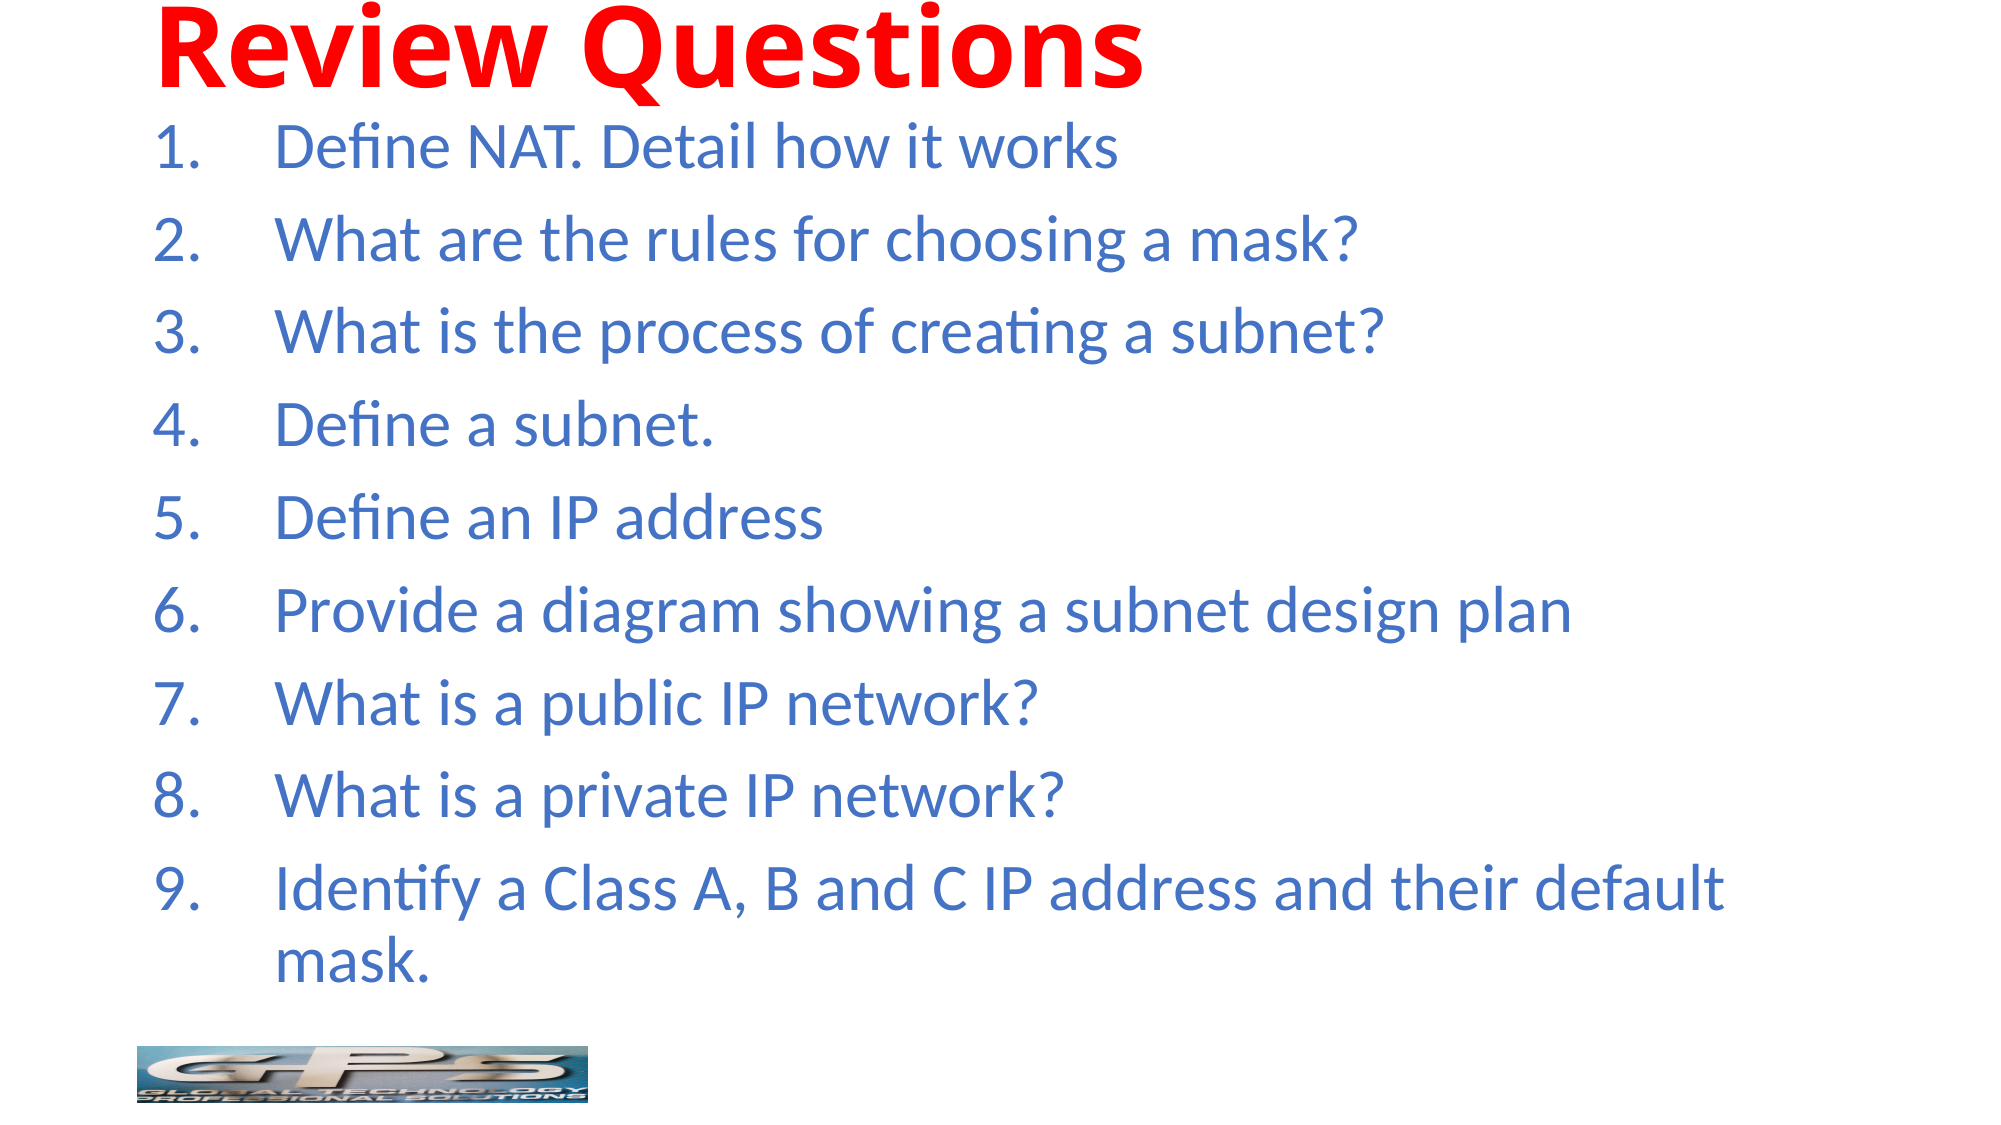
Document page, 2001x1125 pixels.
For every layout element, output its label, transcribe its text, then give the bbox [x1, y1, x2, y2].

title Review Questions [137, 9, 1863, 92]
list Define NAT. Detail how it works What are the rules for choosing a mask? What is the process of creating a subnet? Define a subnet. Define an IP address Provide a diagram showing a subnet design plan What is a public IP network? What is a private IP network? Identify a Class A, B and C IP address and their default mask. [137, 103, 1863, 1125]
